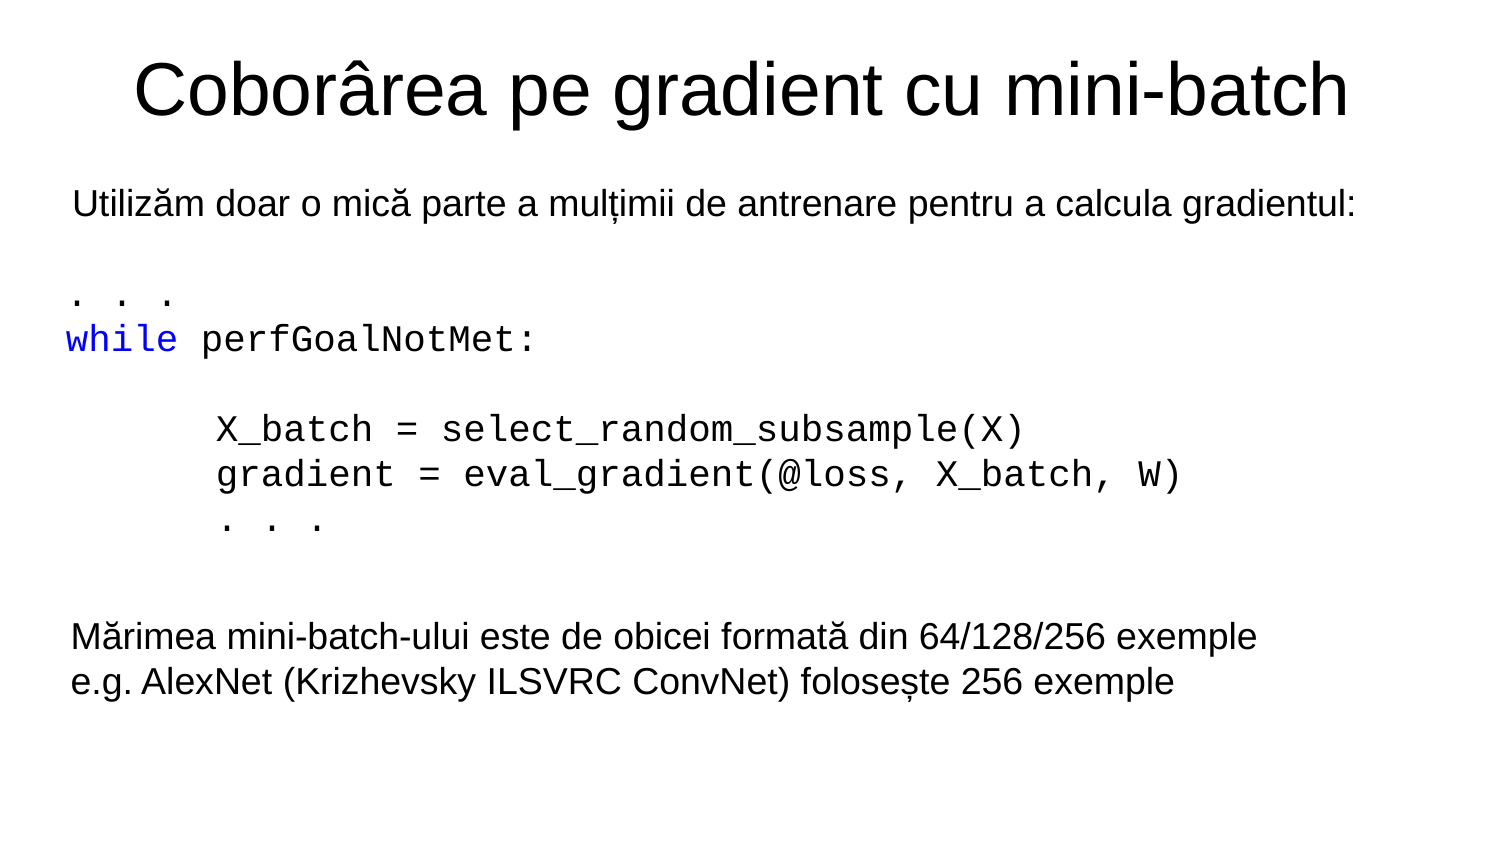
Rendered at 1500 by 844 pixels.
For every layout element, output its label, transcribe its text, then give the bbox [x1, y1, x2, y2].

text_box Utilizăm doar o mică parte a mulțimii de antrenare pentru a calcula gradientul: . . . while perfGoalNotMet: X_batch = select_random_subsample(X) gradient = eval_gradient(@loss, X_batch, W) . . . [38, 163, 1464, 743]
text_box Coborârea pe gradient cu mini-batch [82, 25, 1402, 137]
text_box Mărimea mini-batch-ului este de obicei formată din 64/128/256 exemple e.g. AlexNet (Krizhevsky ILSVRC ConvNet) folosește 256 exemple [55, 596, 1421, 743]
